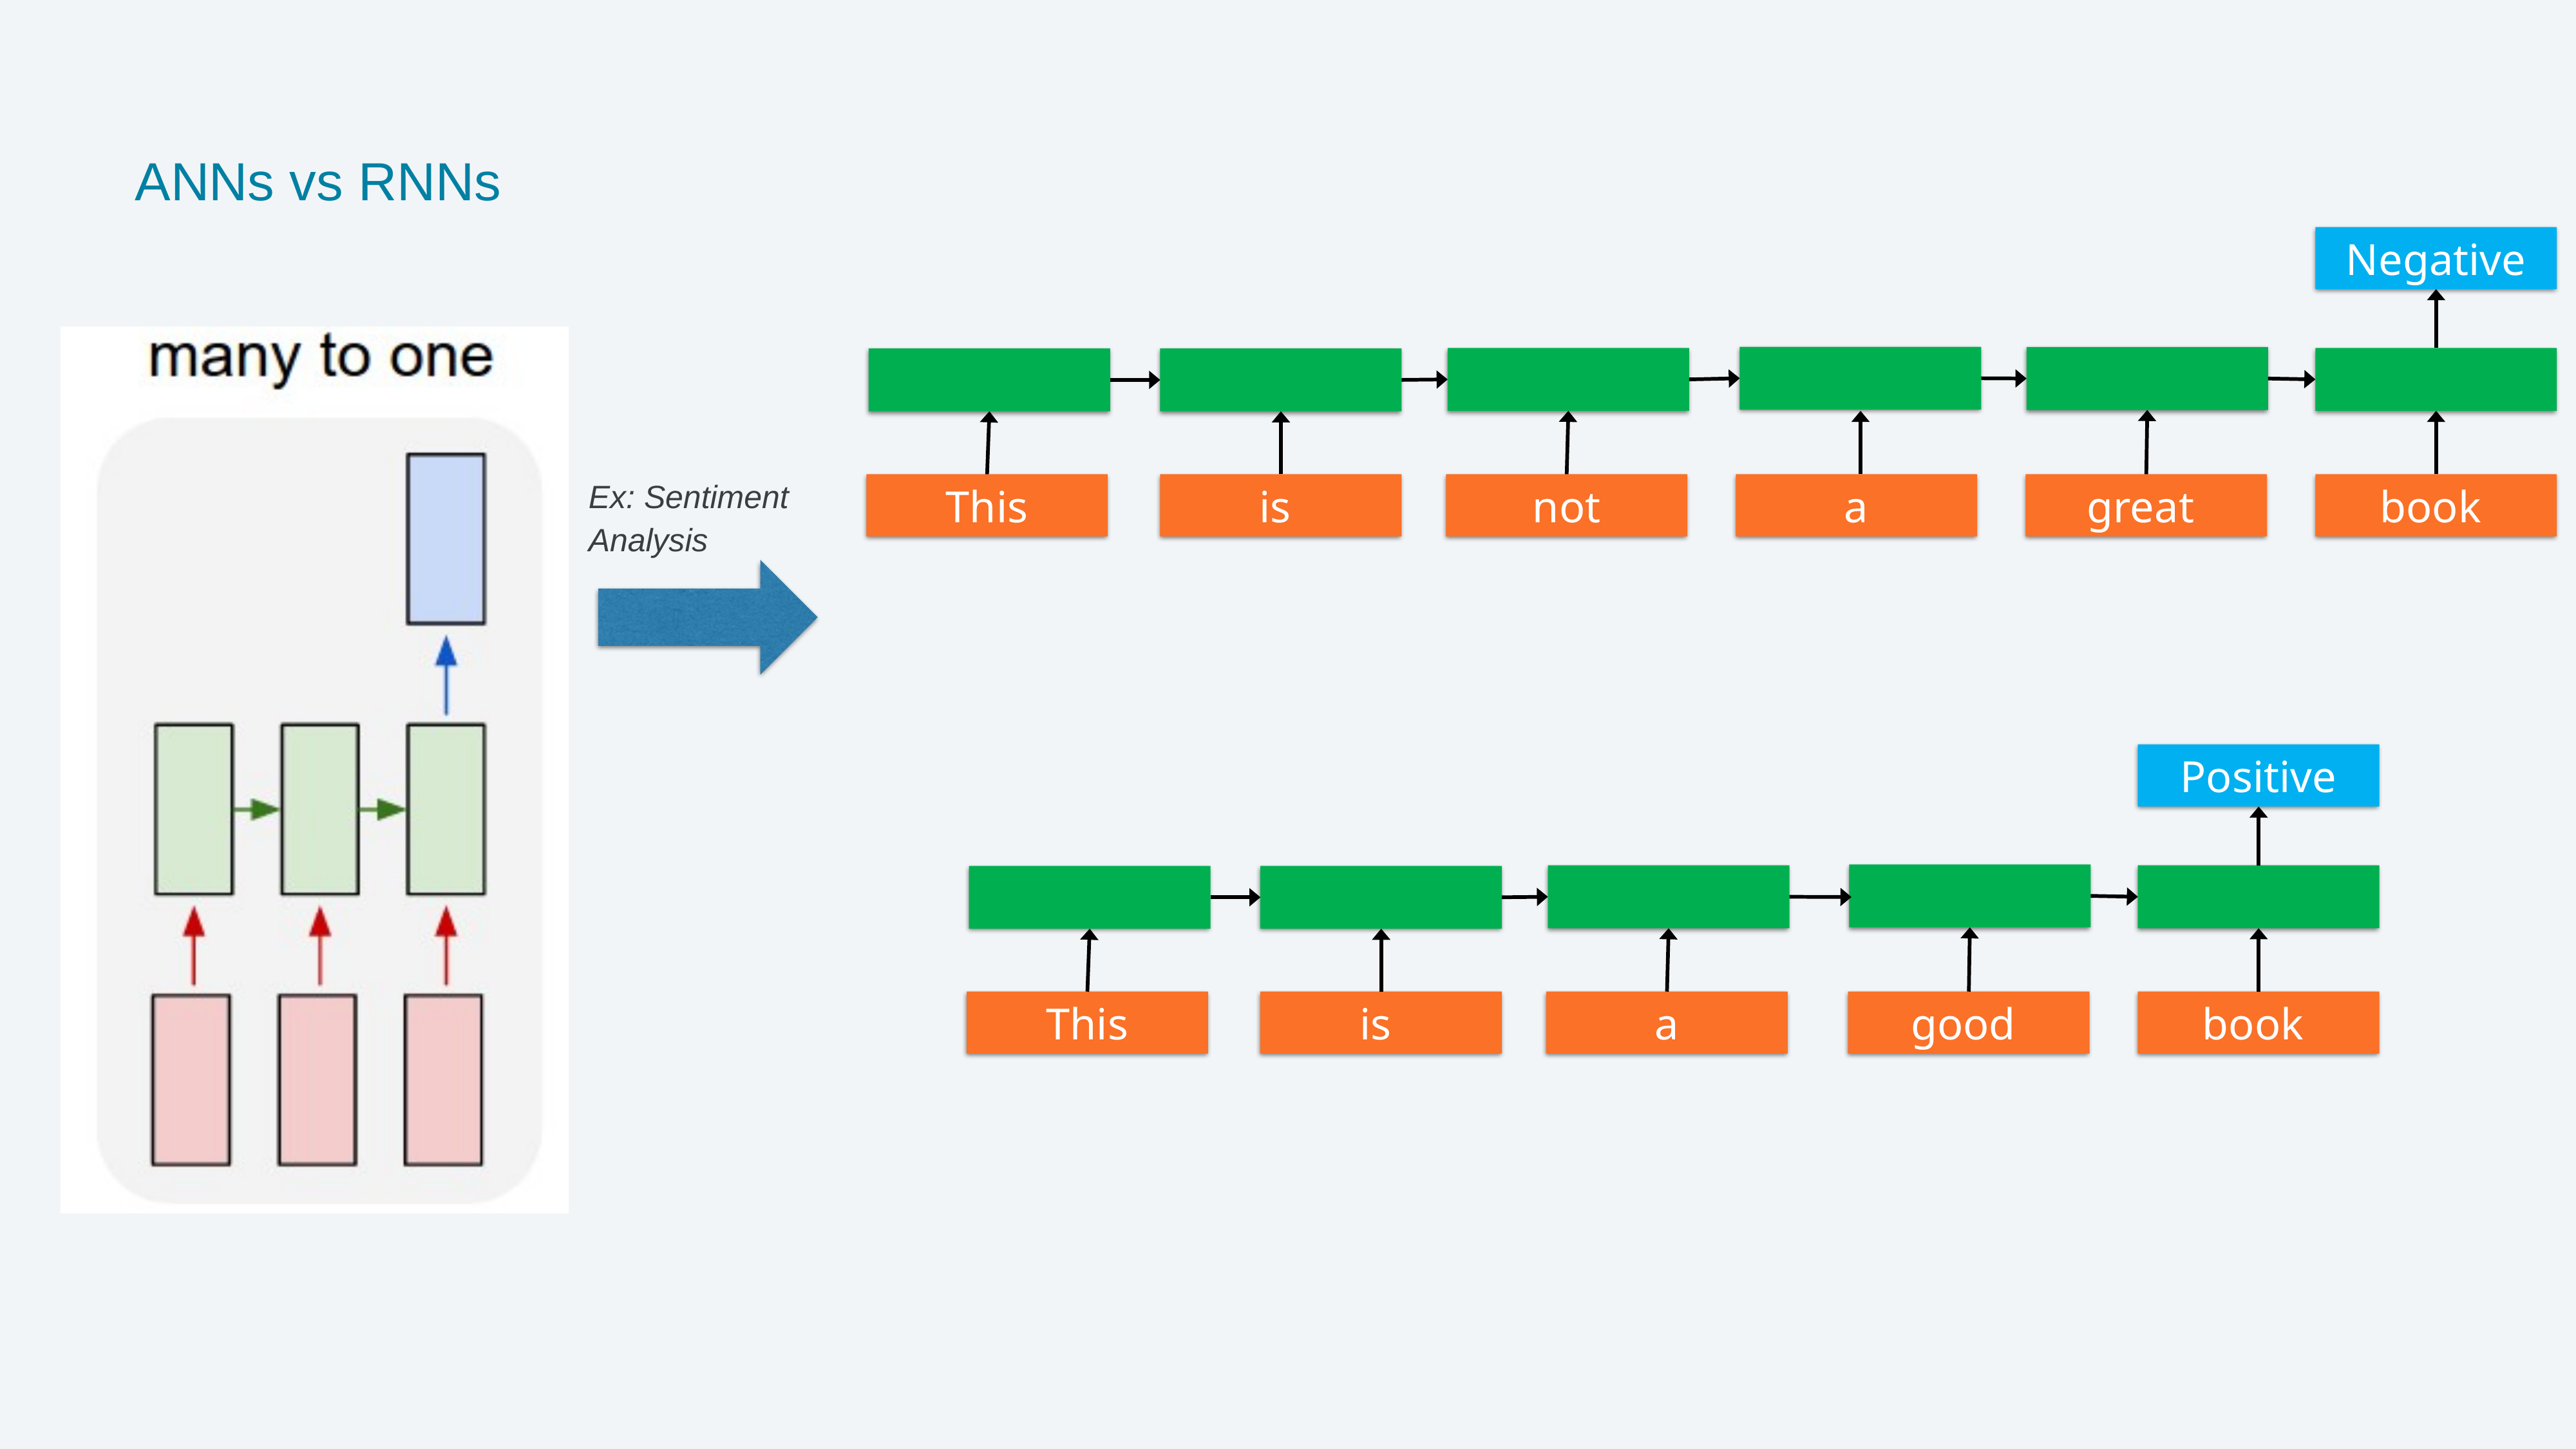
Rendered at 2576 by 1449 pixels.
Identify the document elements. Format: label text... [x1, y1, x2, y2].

text_box Positive [2137, 744, 2380, 807]
text_box good [1848, 991, 2090, 1054]
text_box [1849, 864, 2091, 927]
text_box [1260, 866, 1502, 929]
text_box is [1160, 474, 1402, 536]
list ANNs vs RNNs [129, 141, 2009, 217]
text_box [2315, 348, 2557, 411]
text_box a [1736, 474, 1978, 536]
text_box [987, 411, 990, 474]
text_box [2026, 346, 2268, 410]
text_box Ex: Sentiment Analysis [583, 466, 804, 564]
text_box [1566, 410, 1569, 475]
text_box great [2025, 474, 2268, 536]
text_box This [967, 991, 1208, 1054]
text_box is [1260, 991, 1502, 1054]
text_box [1447, 348, 1689, 411]
text_box book [2315, 474, 2557, 536]
text_box [598, 564, 818, 675]
text_box [1739, 346, 1982, 410]
text_box [2137, 865, 2380, 929]
text_box Negative [2315, 227, 2557, 289]
text_box not [1446, 474, 1688, 536]
text_box [1160, 348, 1402, 412]
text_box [1087, 928, 1090, 992]
text_box a [1546, 991, 1788, 1054]
text_box [1548, 865, 1790, 929]
text_box [969, 866, 1211, 929]
picture [61, 327, 569, 1213]
text_box [868, 348, 1110, 412]
text_box This [866, 474, 1108, 536]
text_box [1667, 928, 1669, 992]
text_box book [2137, 991, 2380, 1054]
